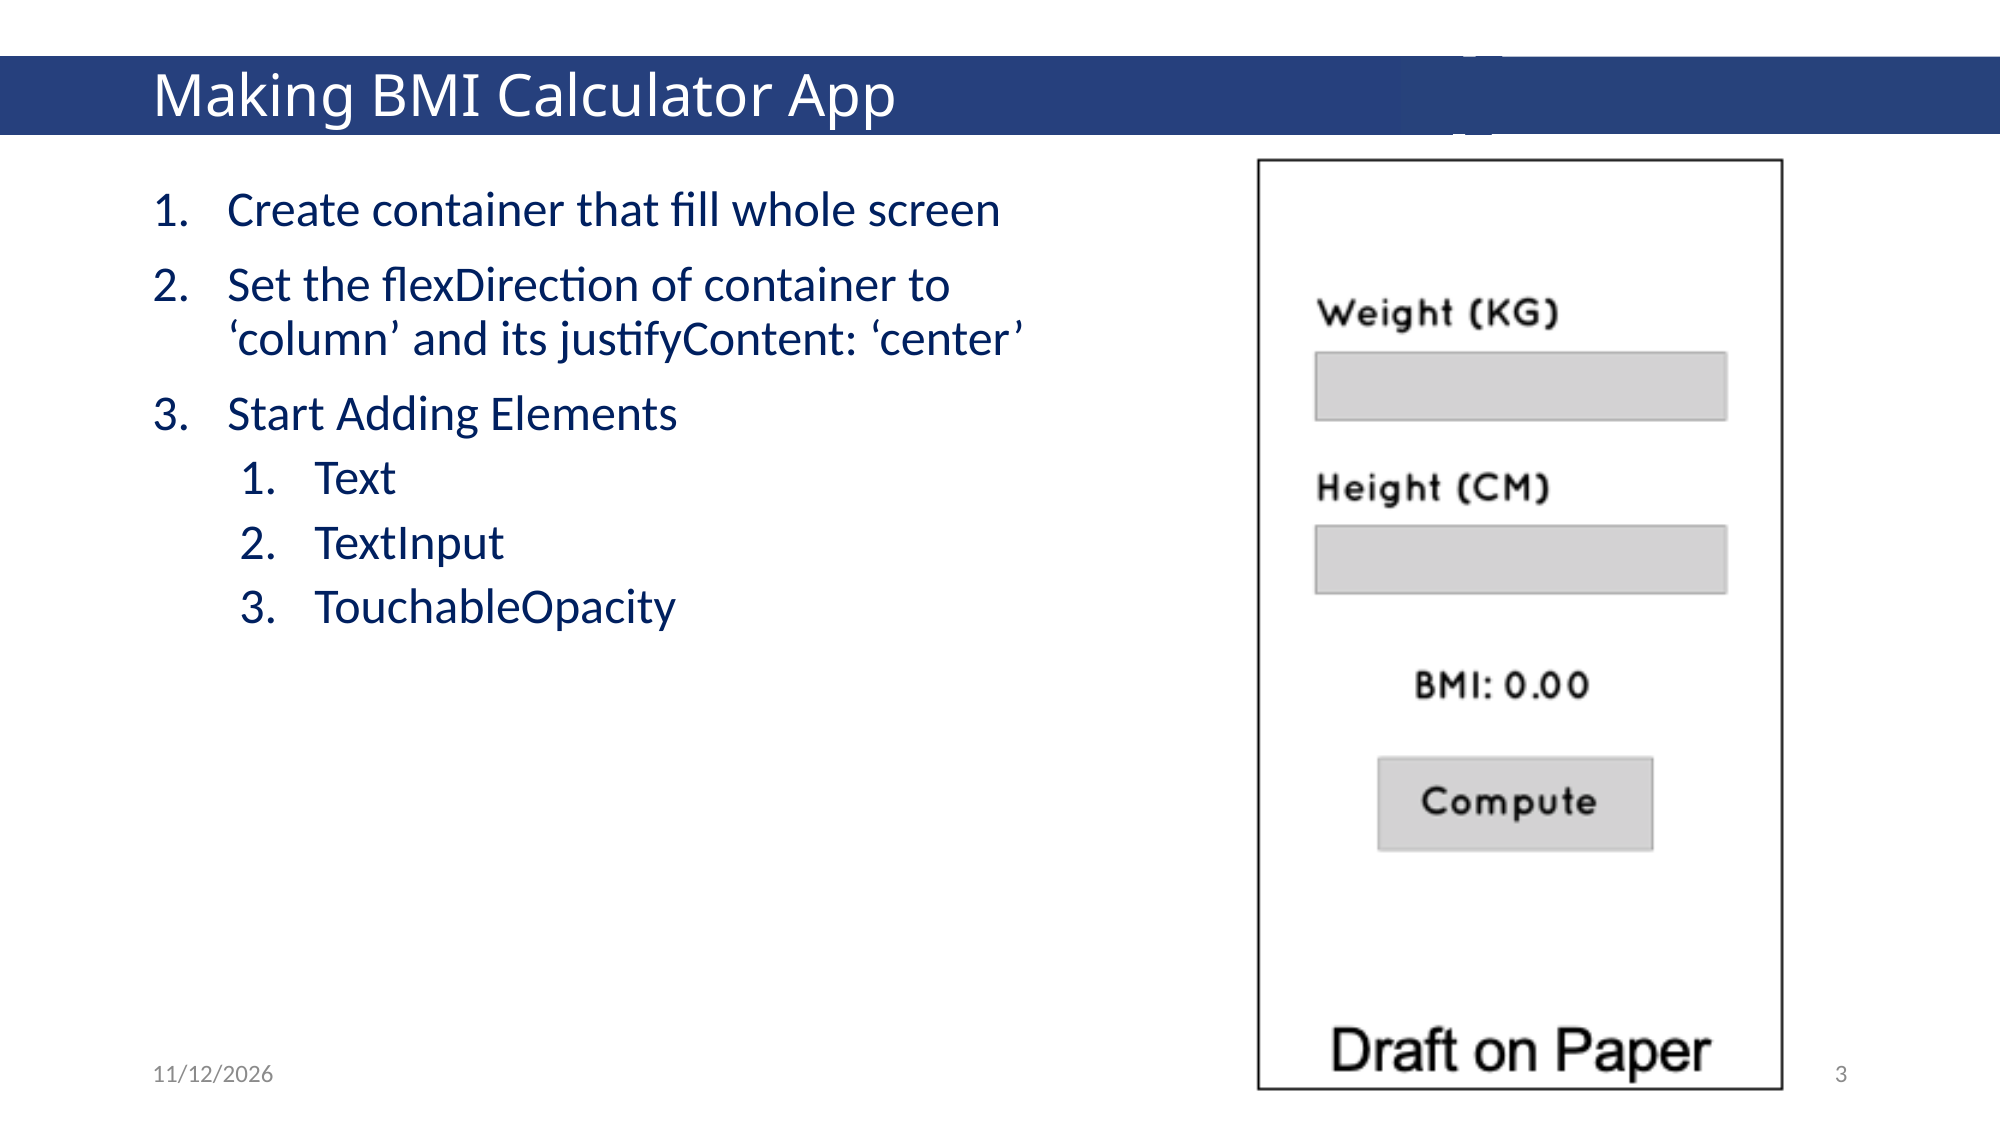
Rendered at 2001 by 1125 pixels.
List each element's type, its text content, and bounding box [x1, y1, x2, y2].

picture [1863, 50, 2001, 144]
picture [1246, 150, 1796, 1103]
slide_number 2 [1796, 1042, 1863, 1103]
title Making BMI Calculator App [137, 43, 1863, 152]
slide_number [137, 1042, 365, 1103]
picture [0, 56, 137, 135]
list Create container that fill whole screen Set the flexDirection of container to ‘column’ and its justifyContent: ‘center’ Start Adding Elements Text TextInput TouchableOpacity [137, 176, 1041, 1018]
